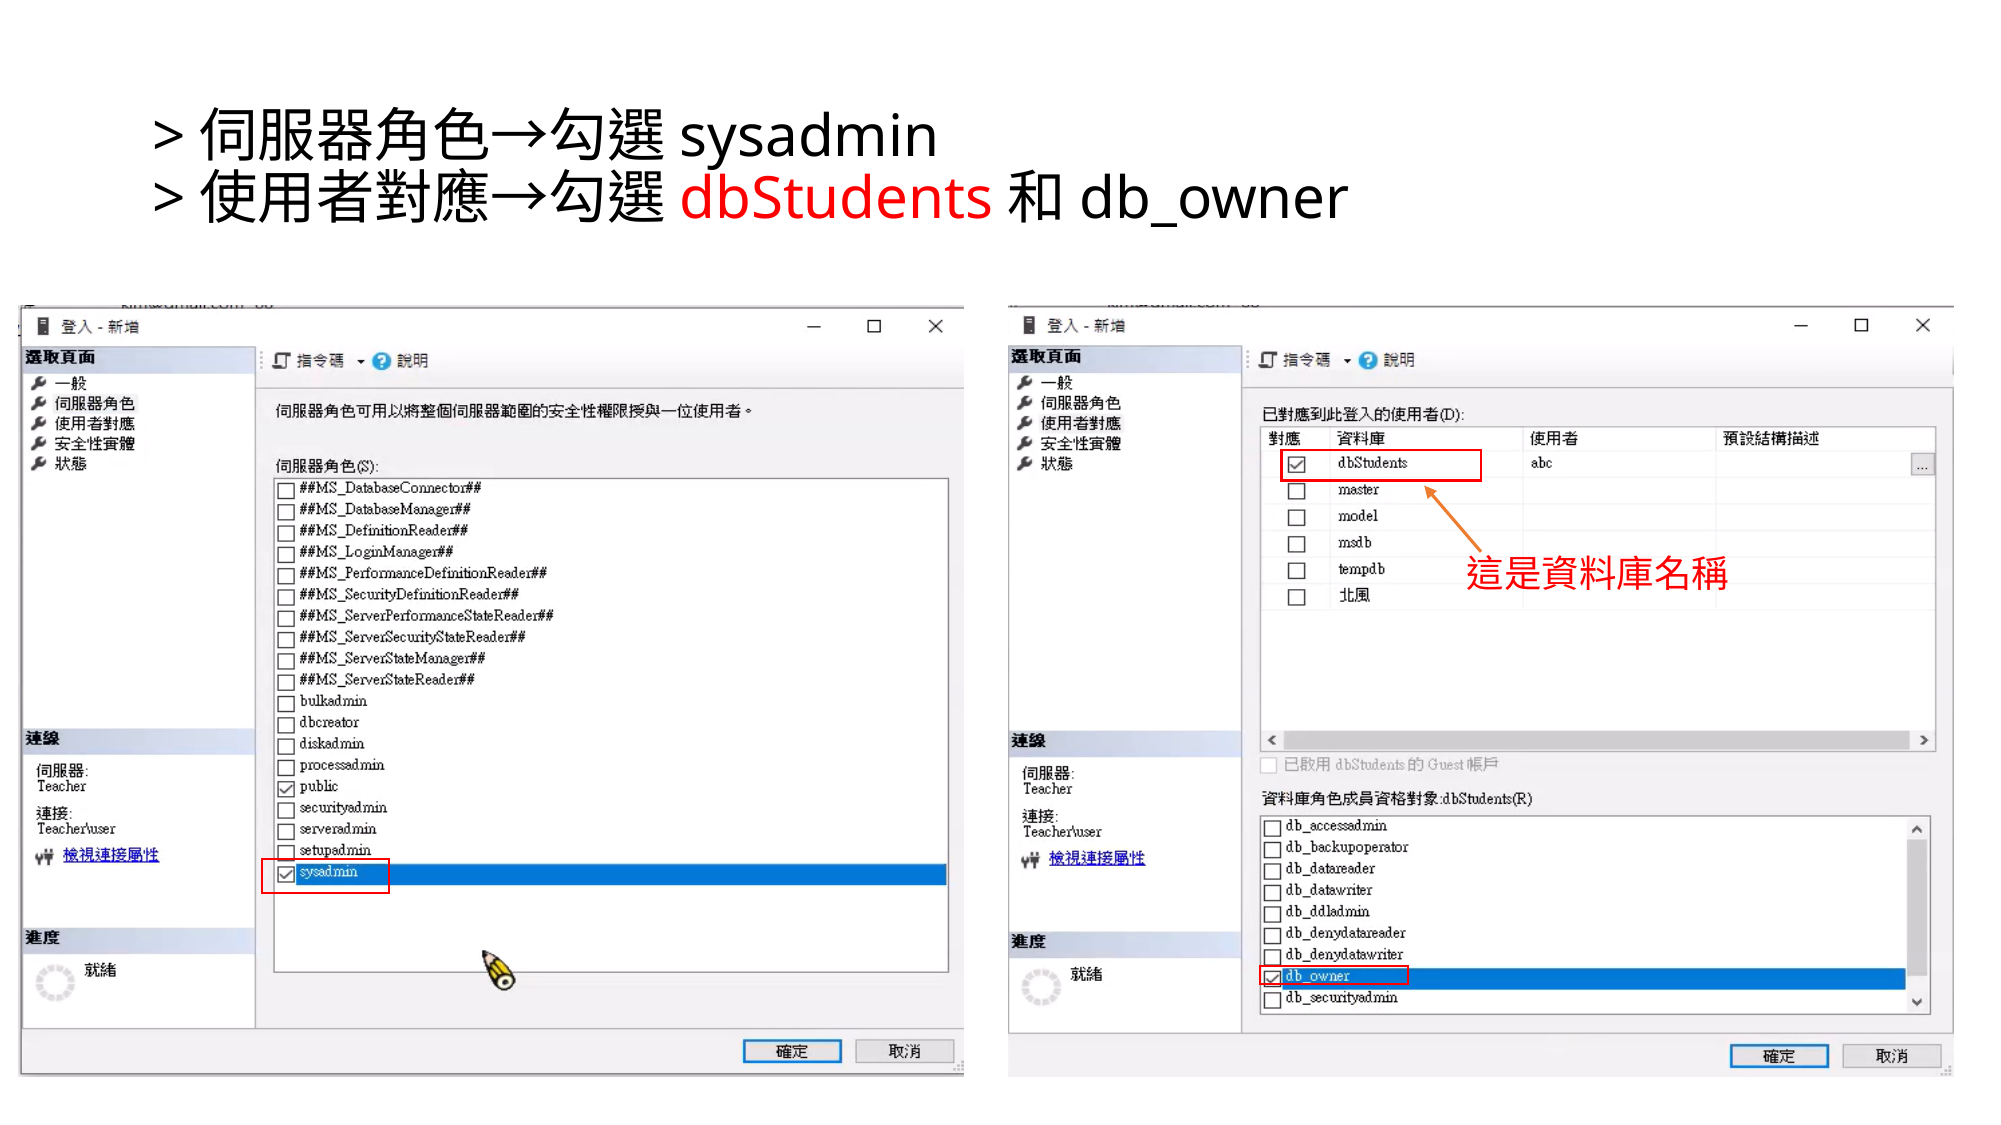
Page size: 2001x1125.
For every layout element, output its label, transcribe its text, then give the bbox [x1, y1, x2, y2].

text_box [1424, 485, 1482, 552]
title >伺服器角色→勾選sysadmin >使用者對應→勾選dbStudents和db_owner [137, 59, 1863, 278]
picture [1008, 305, 1954, 1077]
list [18, 305, 964, 1077]
